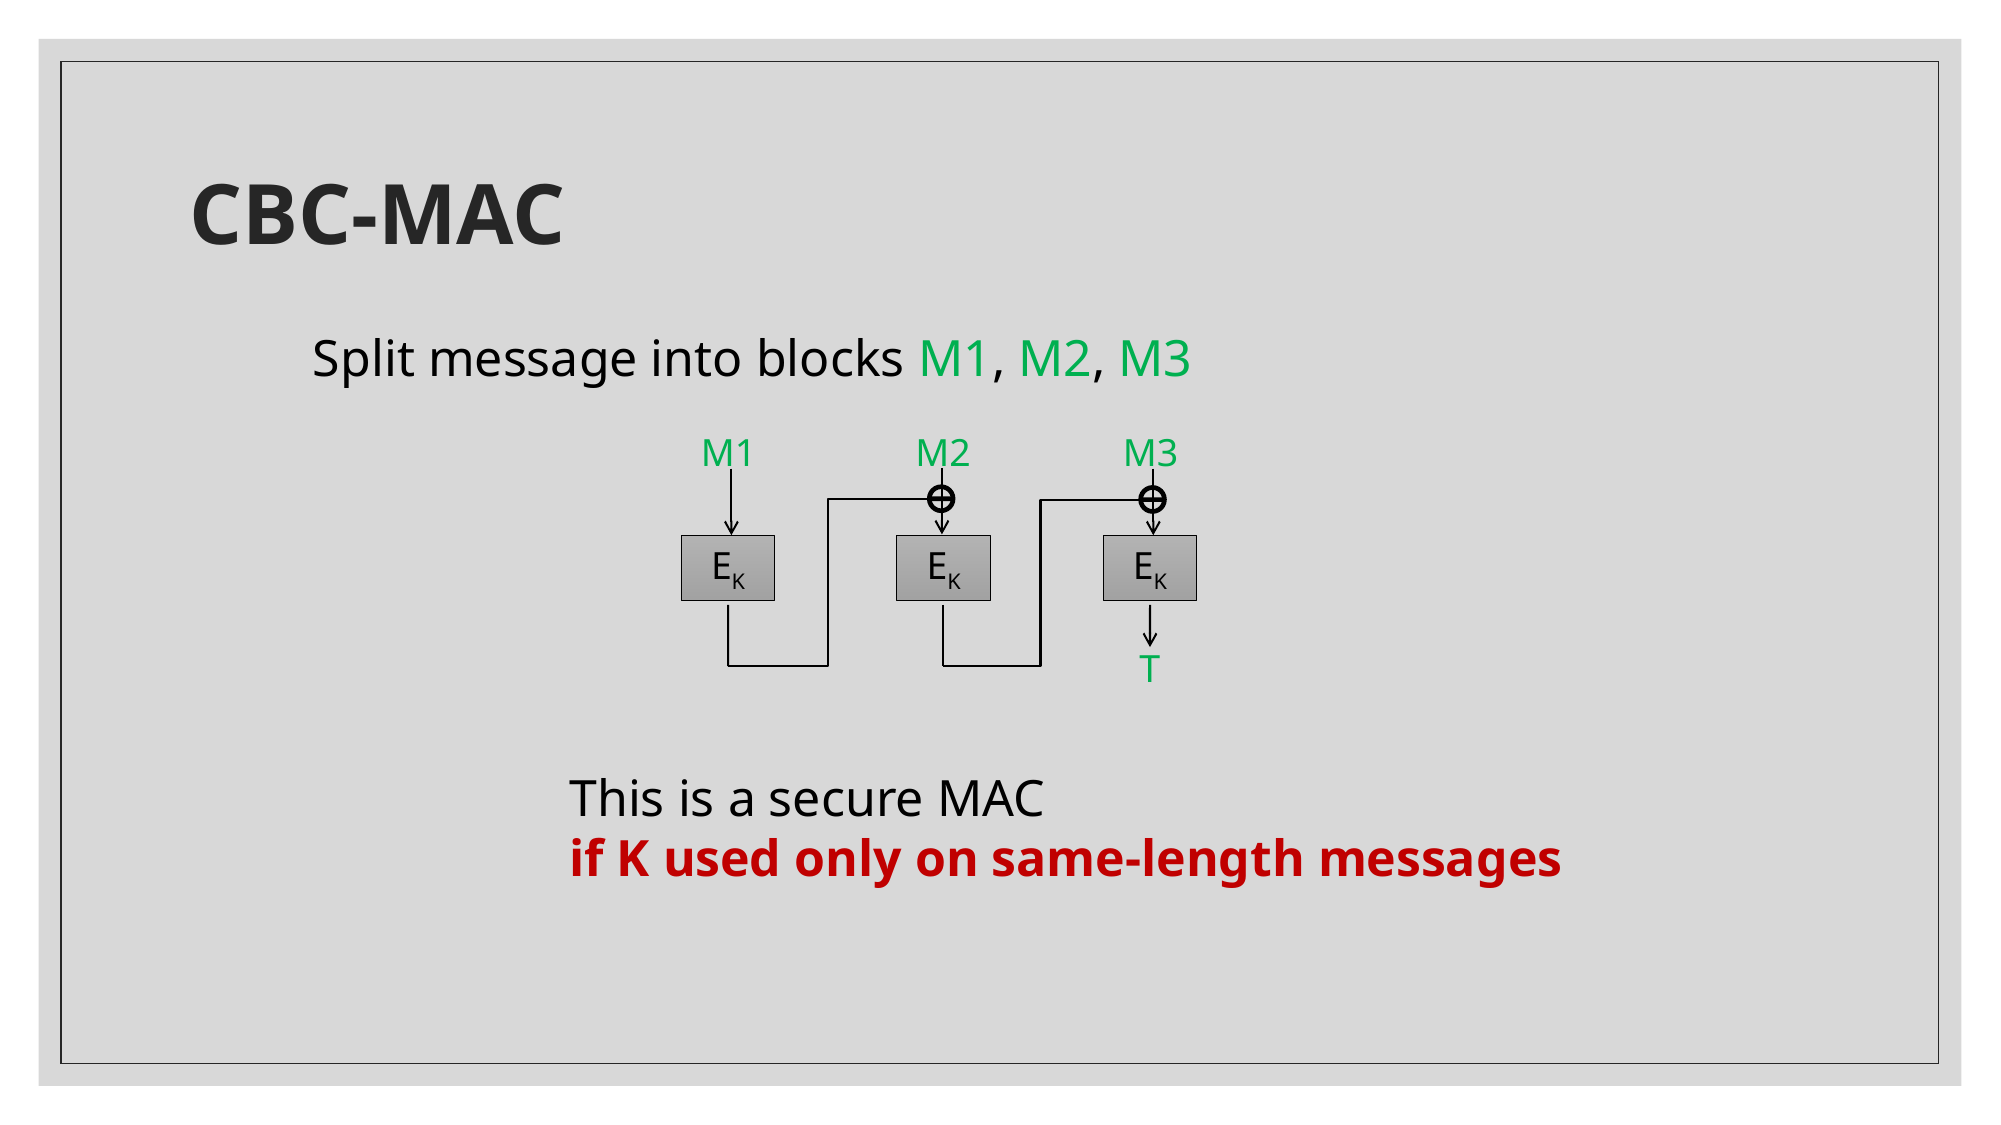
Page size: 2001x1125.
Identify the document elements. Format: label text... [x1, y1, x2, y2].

text_box [1160, 500, 1165, 509]
text_box M3 [1108, 421, 1194, 482]
text_box [1160, 490, 1165, 499]
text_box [728, 498, 930, 667]
text_box EK [1147, 535, 1197, 601]
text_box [942, 499, 1141, 667]
text_box M1 [686, 421, 772, 482]
text_box T [1124, 637, 1175, 698]
text_box [1141, 488, 1148, 499]
text_box Split message into blocks M1, M2, M3 [298, 331, 1208, 394]
text_box EK [681, 535, 722, 601]
title CBC-MAC [174, 105, 1825, 331]
text_box [946, 487, 953, 495]
text_box This is a secure MAC if K used only on same-length messages [554, 759, 1578, 895]
text_box [929, 487, 937, 498]
text_box M2 [900, 421, 986, 482]
